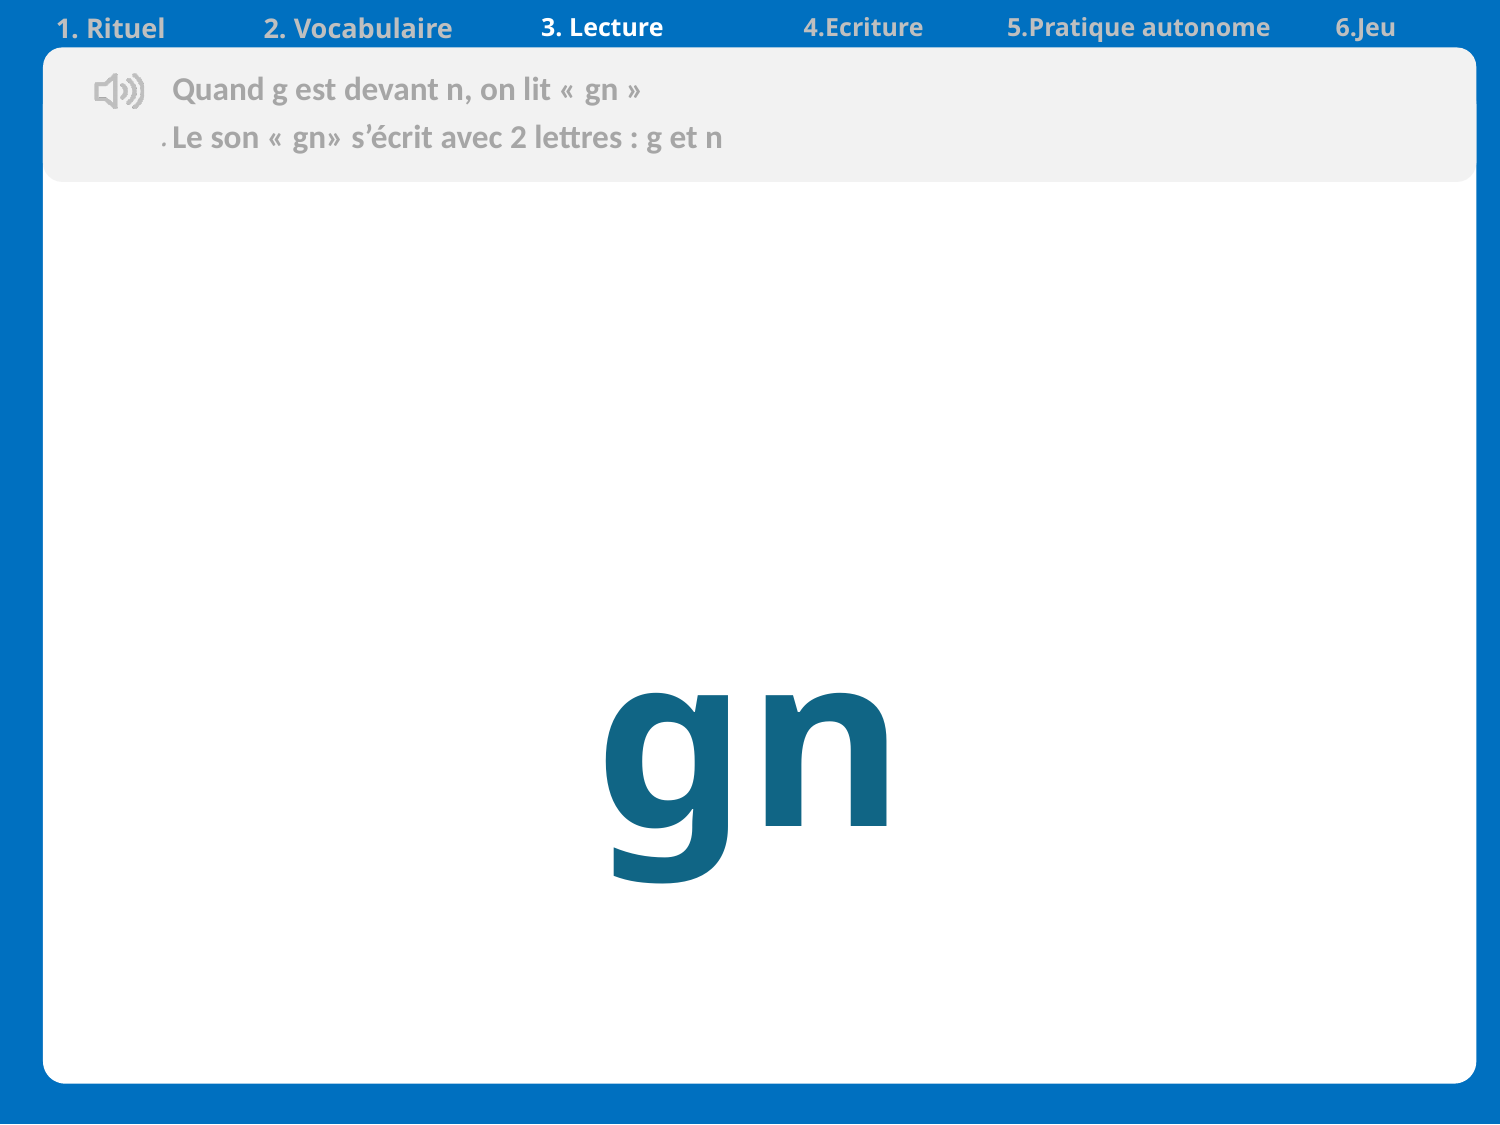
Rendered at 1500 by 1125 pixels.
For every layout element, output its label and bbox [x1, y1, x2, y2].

text_box [0, 0, 1500, 1125]
